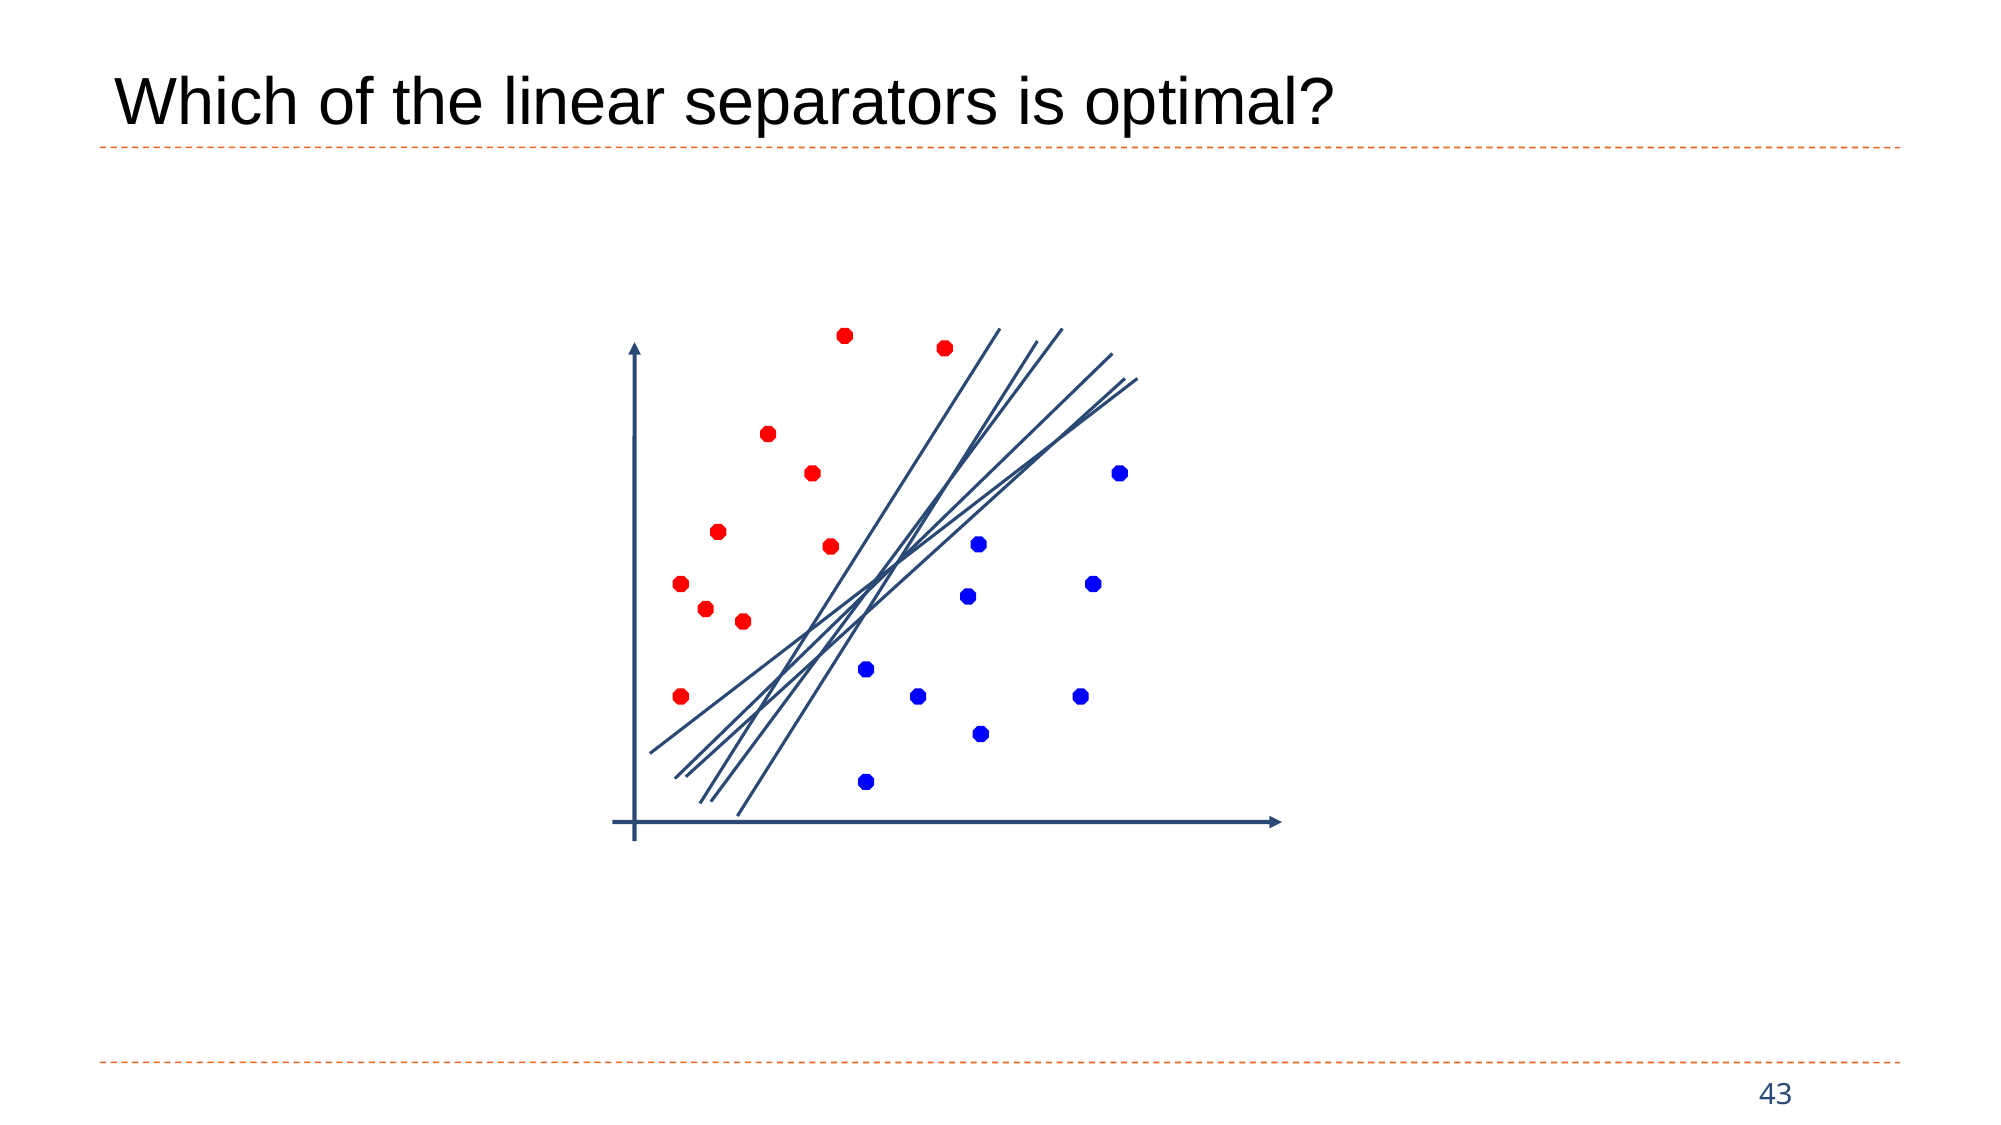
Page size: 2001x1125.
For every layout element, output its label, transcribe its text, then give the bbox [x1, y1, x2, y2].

text_box [735, 614, 751, 629]
text_box [960, 589, 976, 604]
text_box [837, 328, 853, 344]
text_box [805, 466, 820, 481]
text_box [710, 524, 726, 540]
text_box [937, 341, 953, 356]
text_box [673, 576, 688, 592]
text_box [1073, 689, 1088, 704]
text_box [973, 726, 988, 742]
text_box [858, 662, 874, 677]
text_box [1085, 576, 1101, 592]
text_box [673, 689, 688, 704]
text_box [910, 689, 926, 704]
text_box [698, 601, 713, 617]
text_box [858, 774, 874, 790]
text_box [628, 342, 641, 821]
text_box [971, 537, 986, 552]
title Which of the linear separators is optimal? [99, 24, 1900, 146]
text_box [823, 539, 838, 554]
text_box [1112, 466, 1128, 481]
text_box [760, 426, 776, 442]
text_box [612, 815, 1282, 829]
